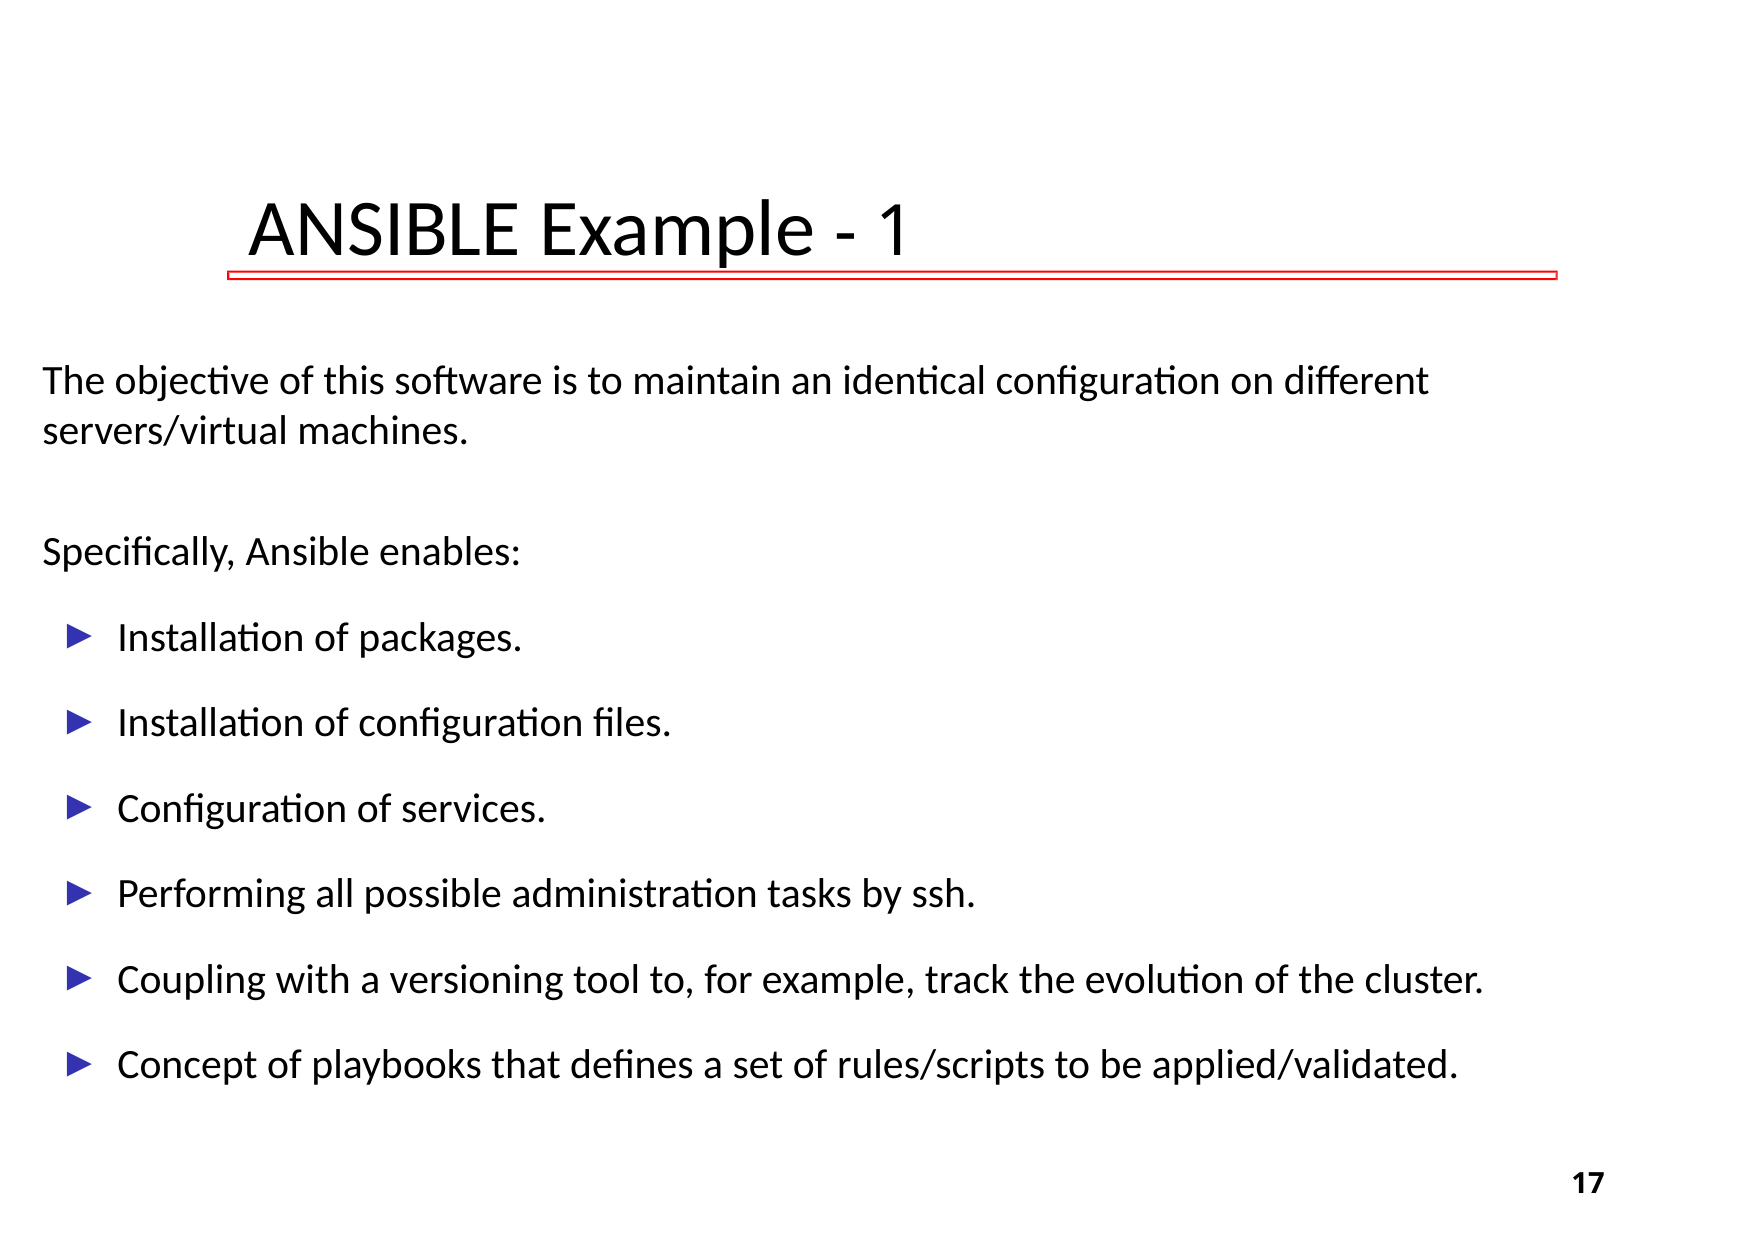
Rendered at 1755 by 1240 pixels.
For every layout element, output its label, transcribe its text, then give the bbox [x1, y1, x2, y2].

slide_number ‹#› [1567, 1164, 1715, 1240]
text_box The objective of this software is to maintain an identical configuration on different servers/virtual machines. Specifically, Ansible enables: Installation of packages. Installation of configuration files. Configuration of services. Performing all possible administration tasks by ssh. Coupling with a versioning tool to, for example, track the evolution of the cluster. Concept of playbooks that defines a set of rules/scripts to be applied/validated. [42, 349, 1712, 1143]
title ANSIBLE Example - 1 [98, 115, 1335, 327]
